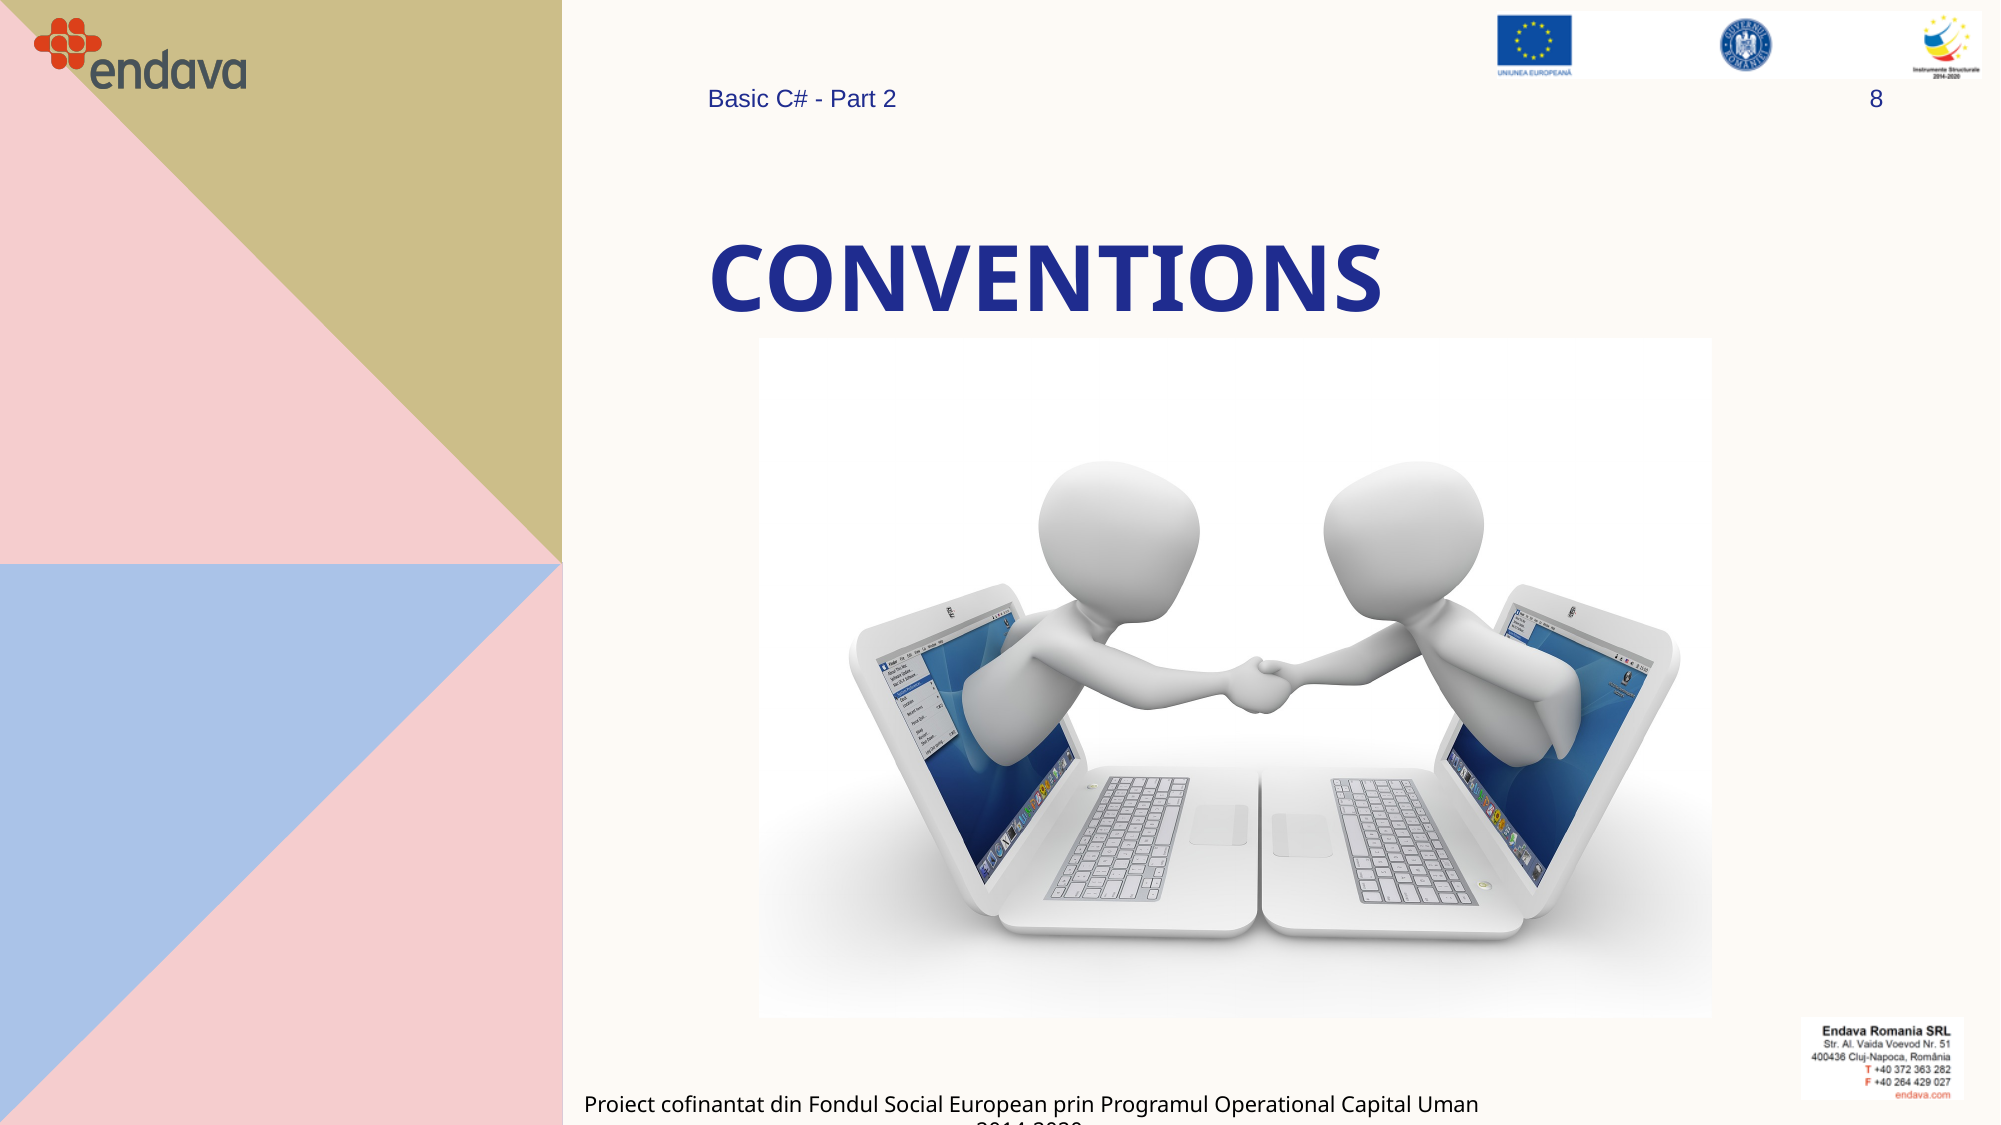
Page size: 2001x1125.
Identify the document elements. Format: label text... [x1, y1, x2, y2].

title Conventions [693, 212, 1803, 339]
footer Basic C# - Part 2 [693, 75, 1218, 120]
text_box Proiect cofinantat din Fondul Social European prin Programul Operational Capital Uman 2014-2020 [551, 1083, 1514, 1125]
picture [1801, 1017, 1964, 1100]
picture [1497, 11, 1982, 79]
slide_number 8 [1795, 79, 1958, 120]
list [759, 338, 1712, 1018]
picture [34, 18, 246, 89]
